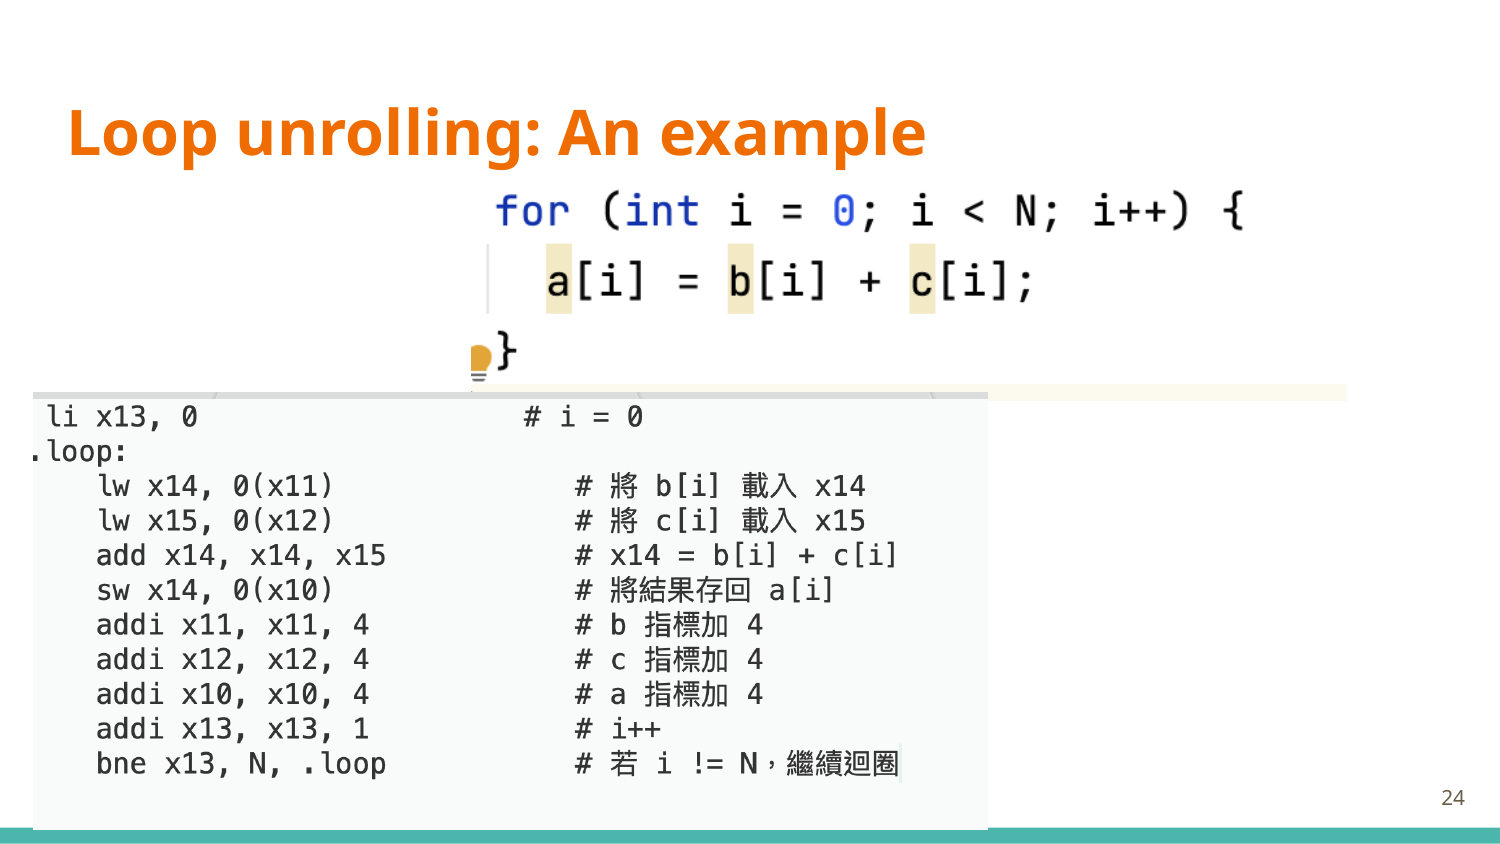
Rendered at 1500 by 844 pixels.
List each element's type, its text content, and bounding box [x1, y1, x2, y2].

slide_number ‹#› [1389, 764, 1480, 830]
picture [32, 174, 1347, 830]
title Loop unrolling: An example [51, 72, 1449, 189]
